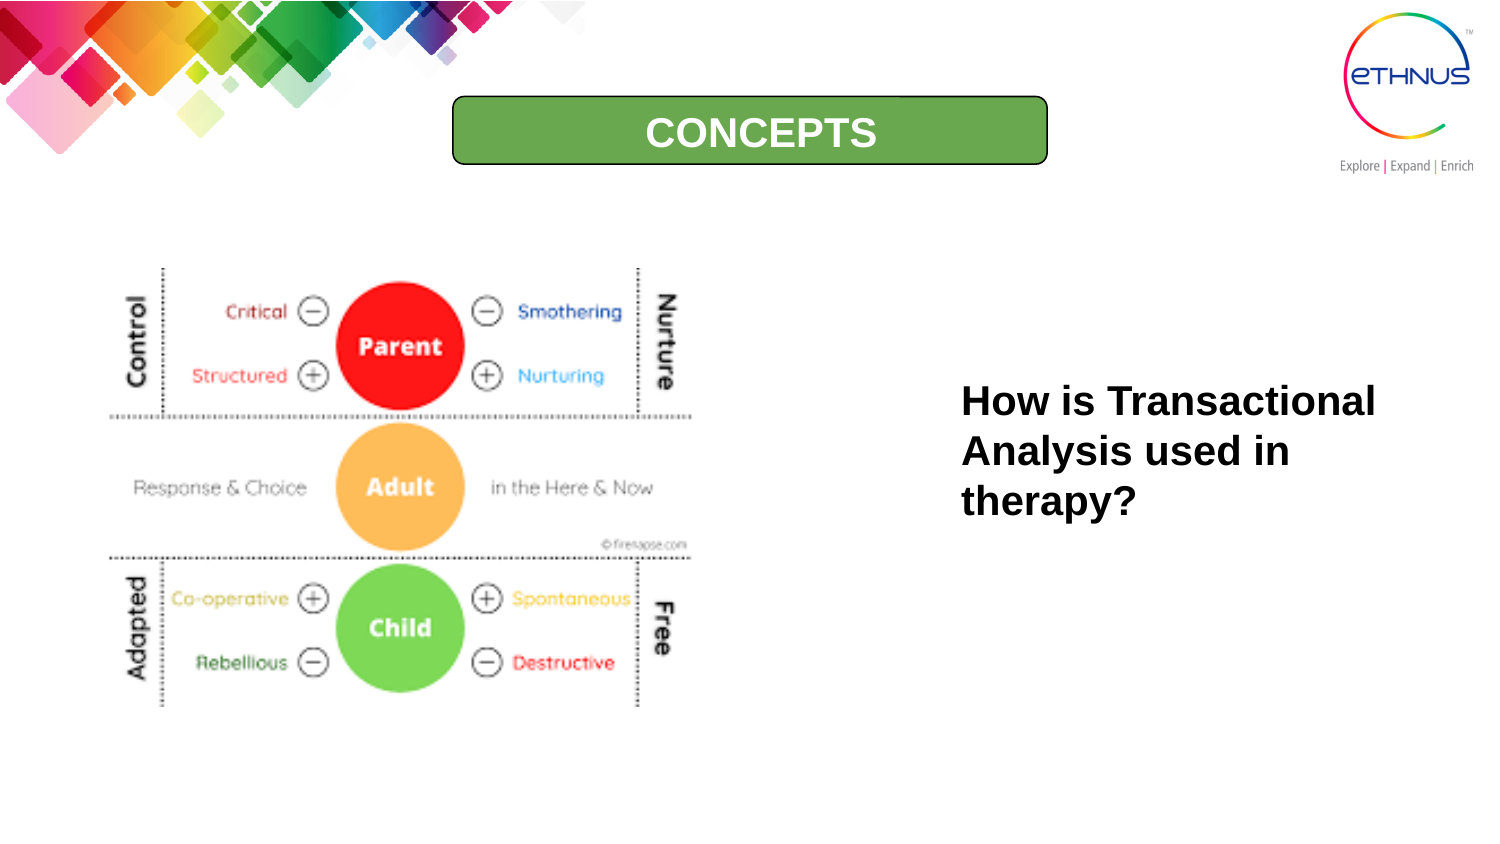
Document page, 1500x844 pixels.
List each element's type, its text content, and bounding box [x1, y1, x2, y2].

picture [1327, 0, 1500, 182]
text_box CONCEPTS [459, 96, 1048, 165]
picture [0, 1, 585, 154]
text_box How is Transactional Analysis used in therapy? [946, 359, 1437, 540]
picture [108, 268, 694, 707]
